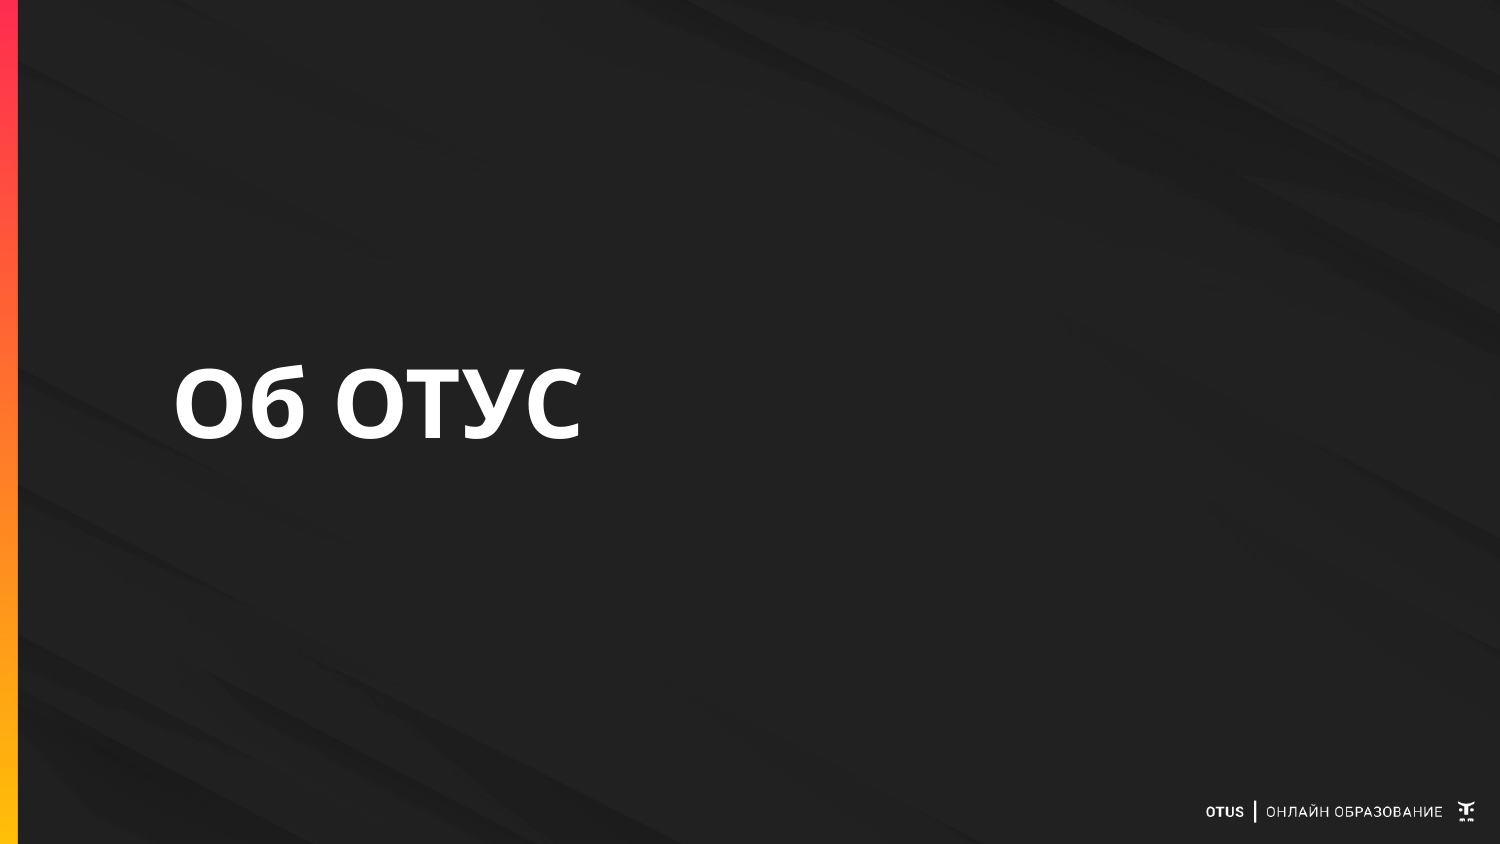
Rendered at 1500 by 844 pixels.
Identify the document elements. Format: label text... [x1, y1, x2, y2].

title Об ОТУС [156, 65, 1294, 737]
picture [0, 0, 1500, 844]
